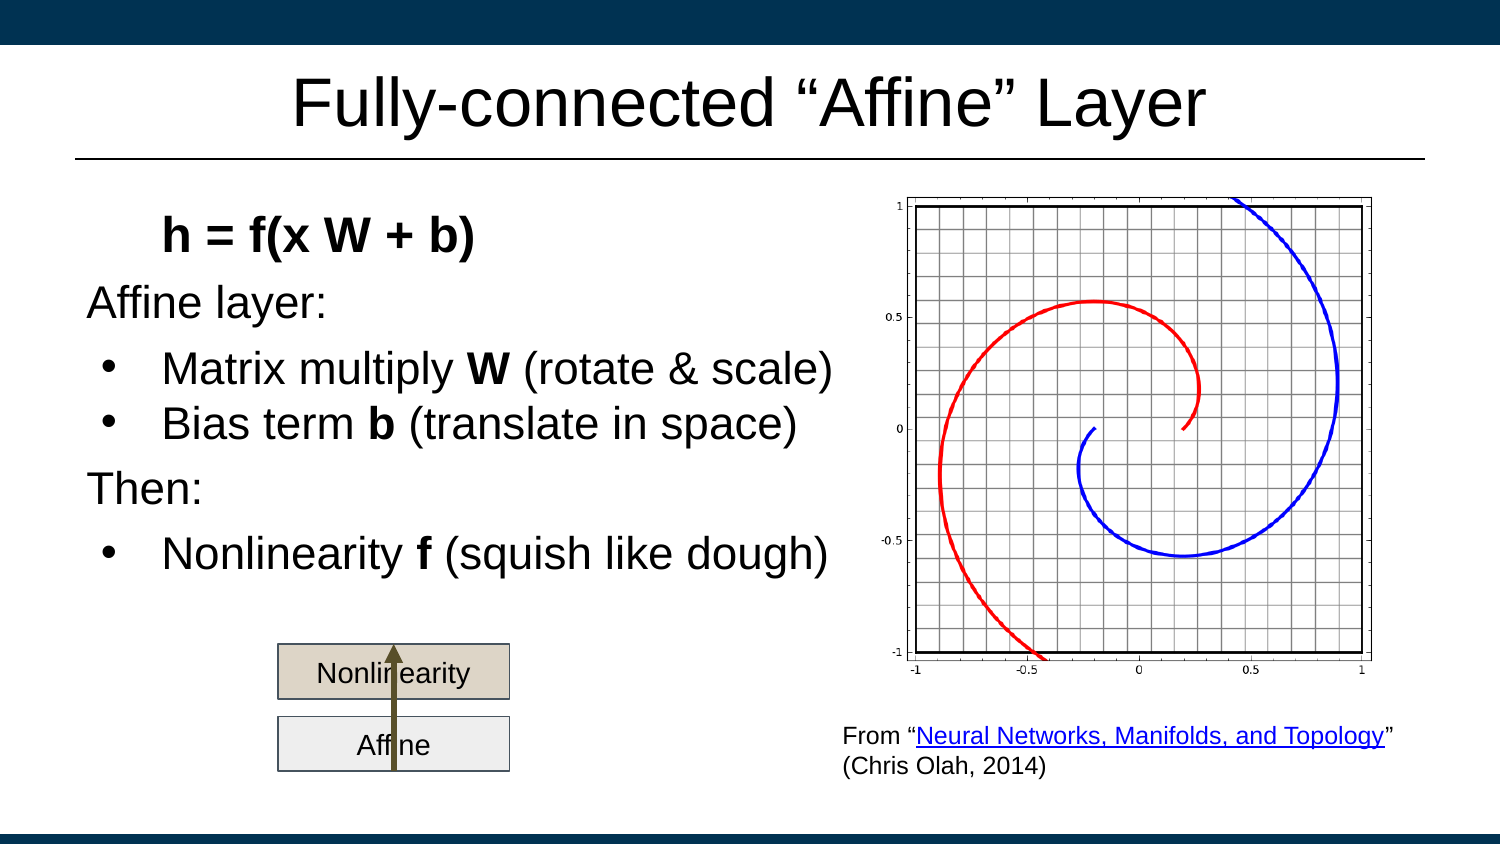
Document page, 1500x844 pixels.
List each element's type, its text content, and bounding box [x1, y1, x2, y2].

text_box Affine [397, 716, 510, 772]
text_box Affine [277, 716, 389, 772]
text_box Nonlinearity [394, 643, 510, 699]
picture [871, 187, 1378, 683]
list h = f(x W + b) Affine layer: Matrix multiply W (rotate & scale) Bias term b (translate in space) Then: Nonlinearity f (squish like dough) [75, 196, 1425, 754]
title Fully-connected “Affine” Layer [75, 28, 1425, 169]
text_box Nonlinearity [277, 643, 393, 699]
text_box From “Neural Networks, Manifolds, and Topology” (Chris Olah, 2014) [827, 704, 1474, 772]
